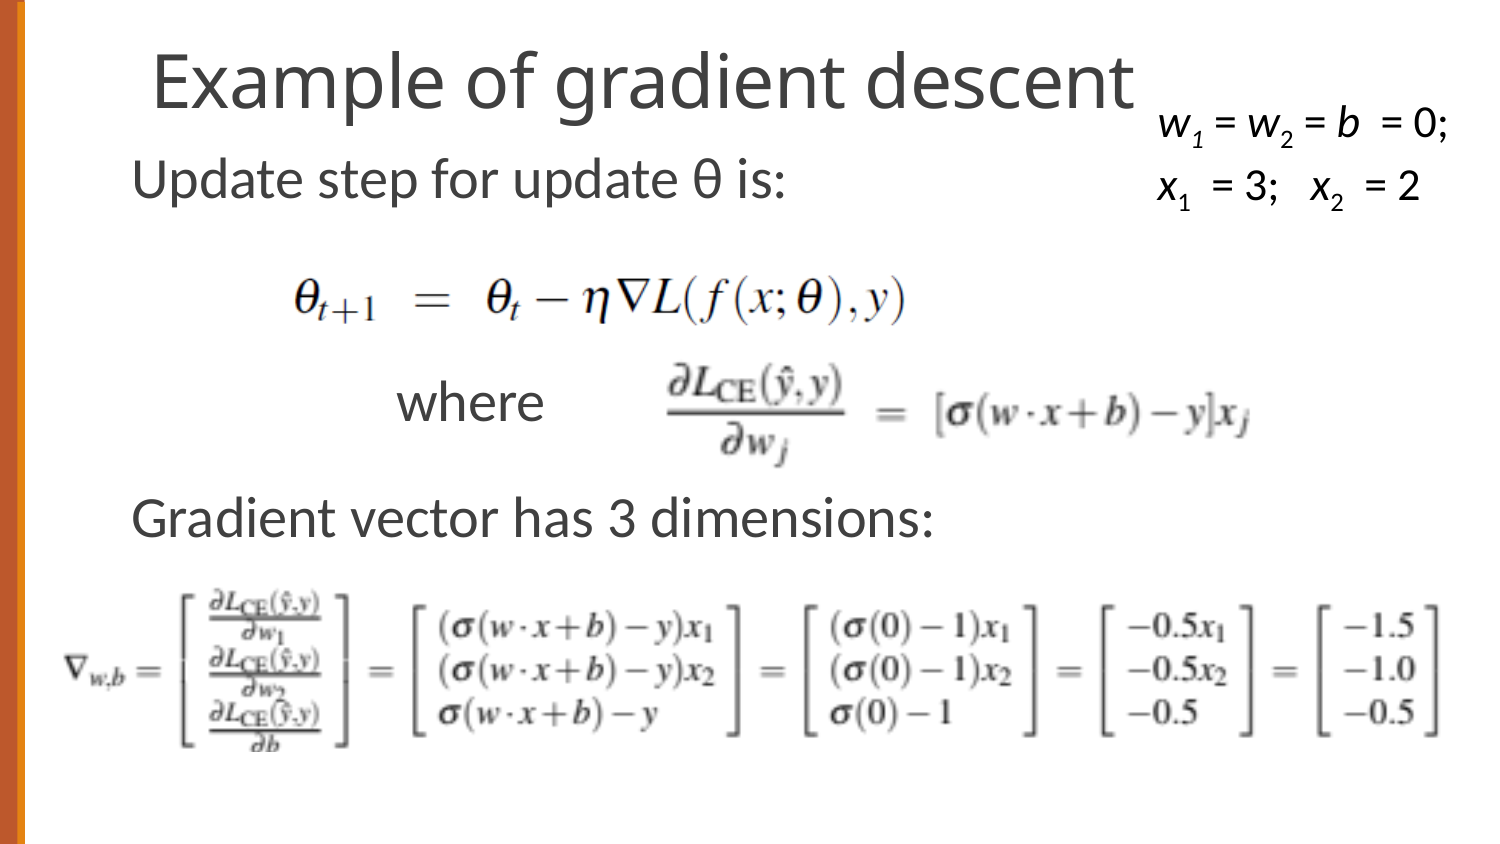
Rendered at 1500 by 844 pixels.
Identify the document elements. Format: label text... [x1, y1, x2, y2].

text_box w1 = w2 = b = 0; x1 = 3; x2 = 2 [1029, 84, 1500, 285]
picture [56, 580, 1444, 753]
list Update step for update θ is: where Gradient vector has 3 dimensions: [131, 140, 1369, 577]
picture [248, 251, 1251, 470]
title Example of gradient descent [135, 19, 1373, 132]
